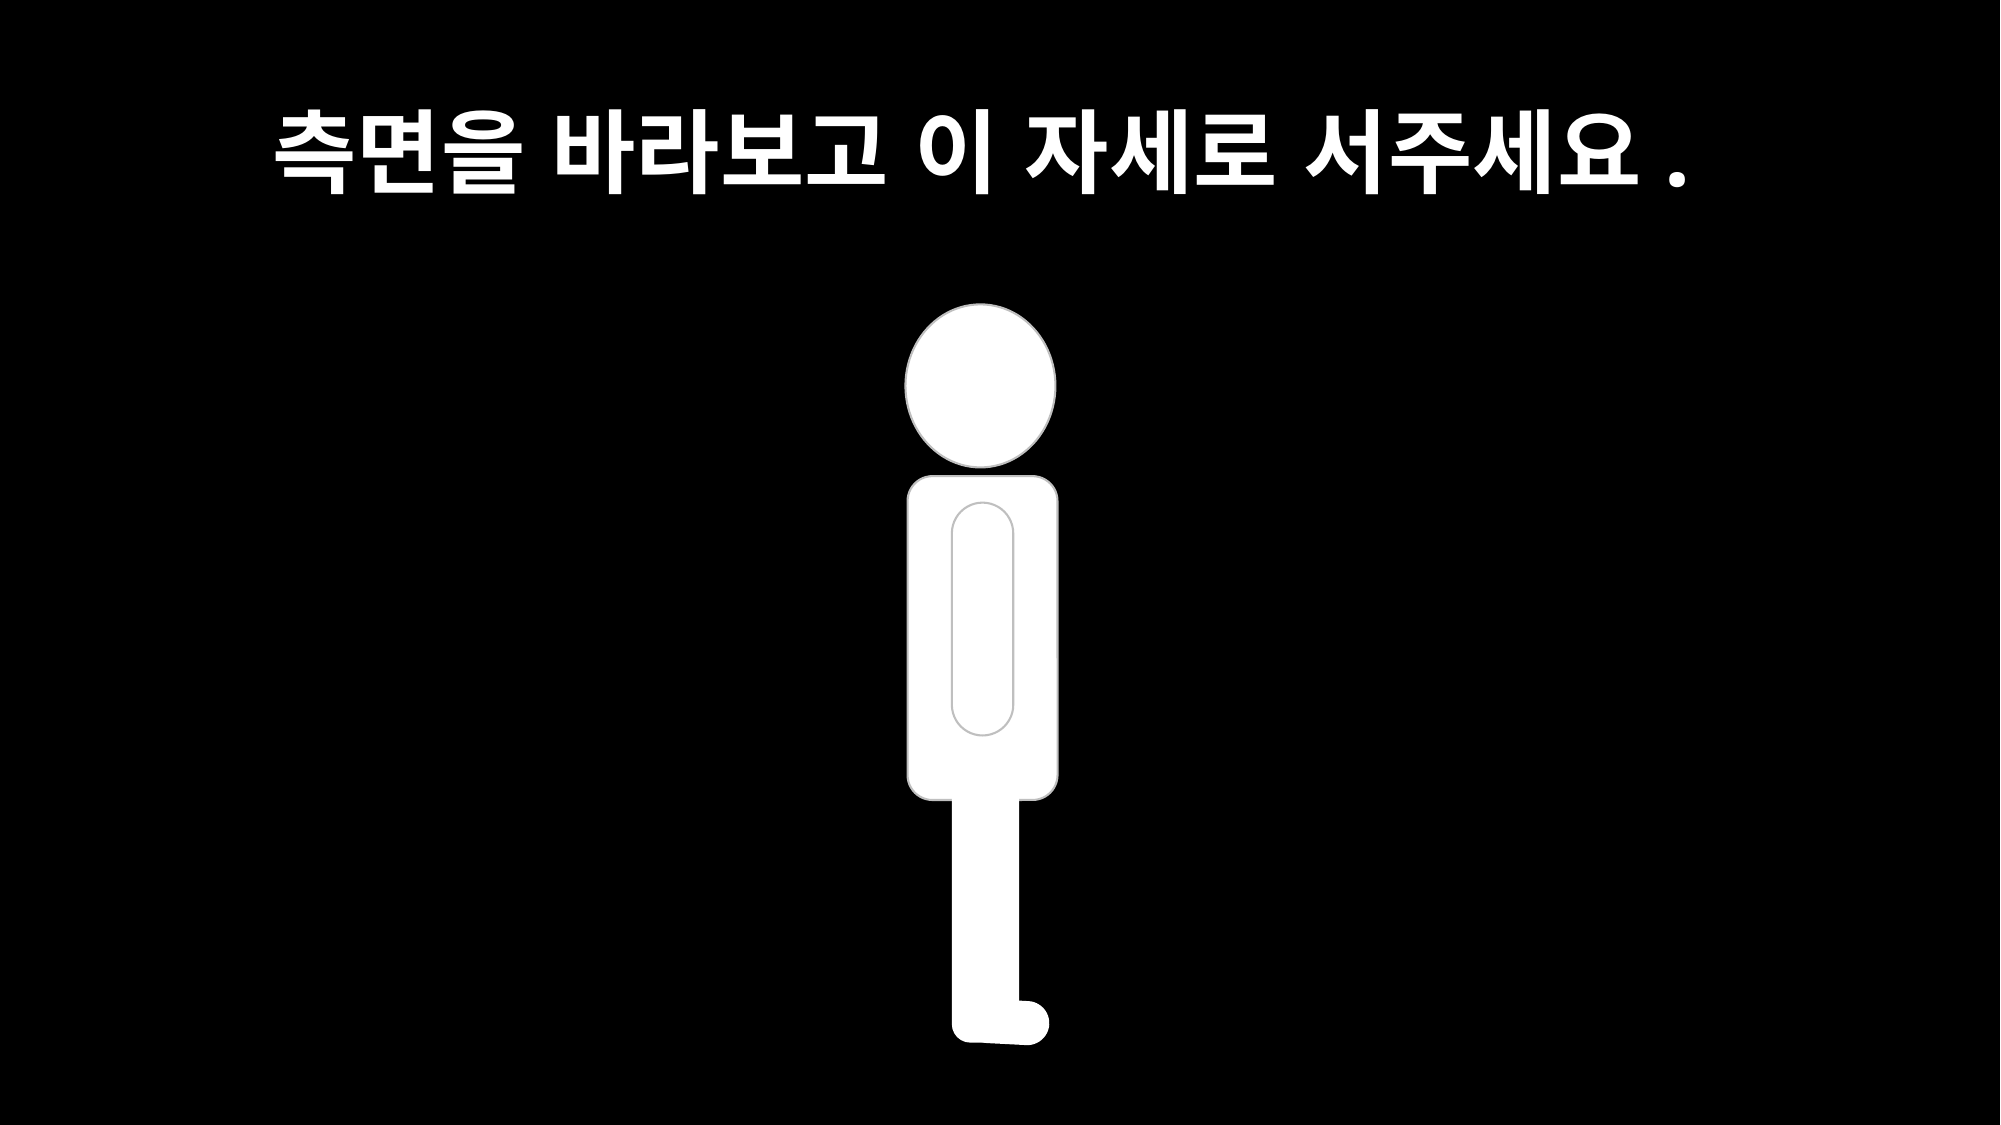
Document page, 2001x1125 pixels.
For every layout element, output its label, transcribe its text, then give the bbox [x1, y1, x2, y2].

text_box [905, 304, 1058, 1045]
text_box 측면을 바라보고 이 자세로 서주세요. [172, 87, 1791, 212]
